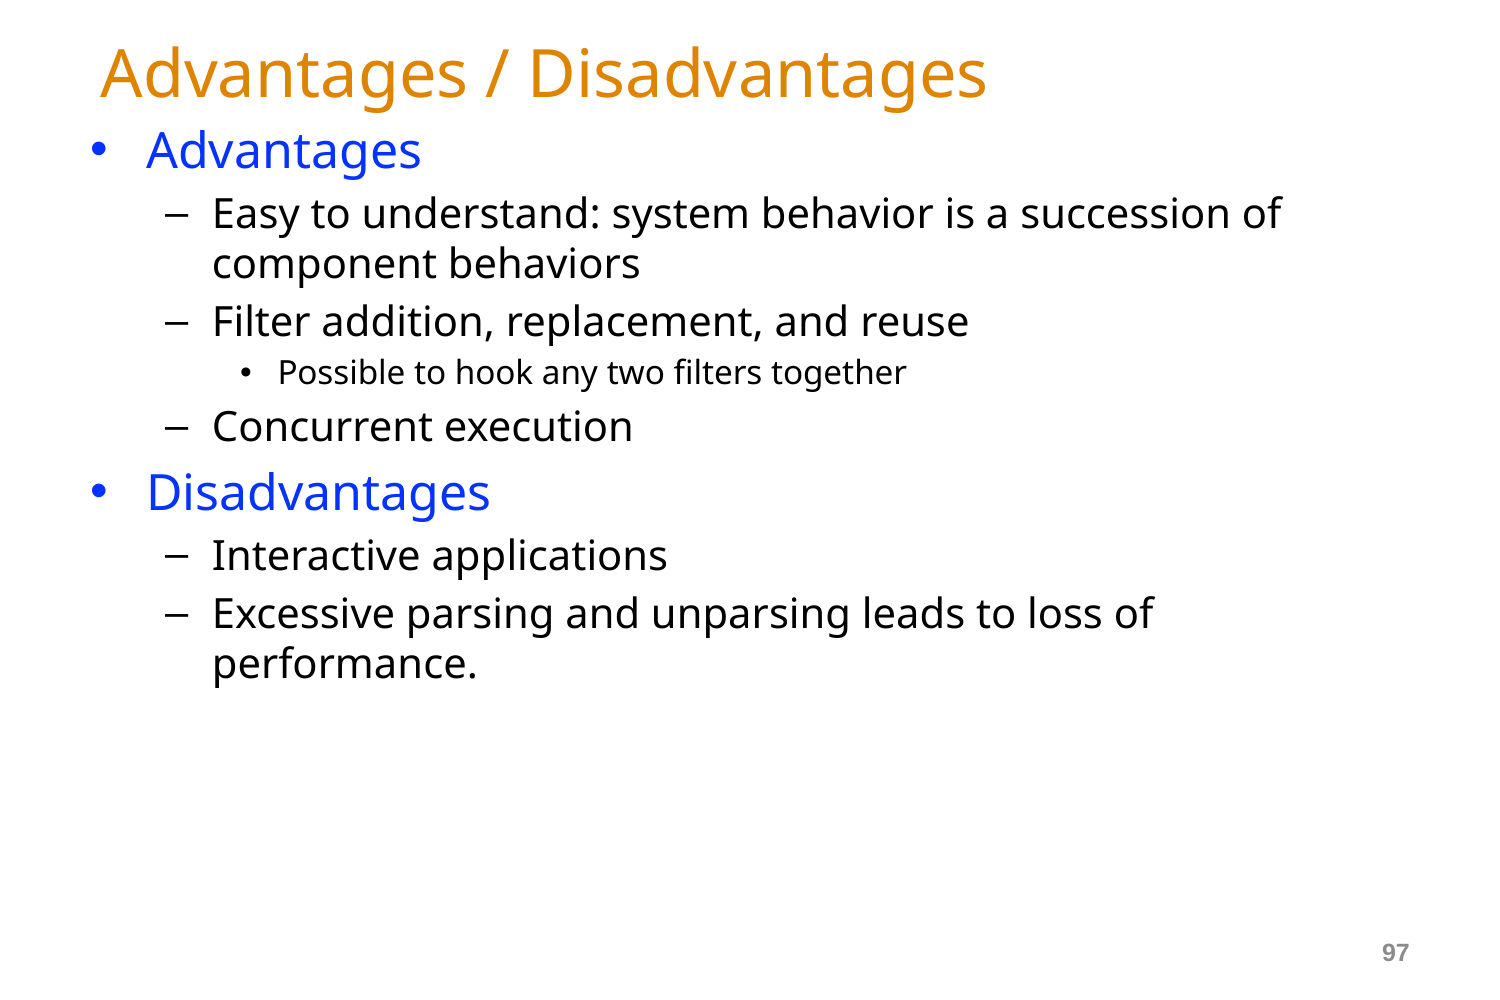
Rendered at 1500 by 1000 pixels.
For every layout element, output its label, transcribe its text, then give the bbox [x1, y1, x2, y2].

title Advantages / Disadvantages [85, 37, 1436, 105]
list Advantages Easy to understand: system behavior is a succession of component behaviors Filter addition, replacement, and reuse Possible to hook any two filters together Concurrent execution Disadvantages Interactive applications Excessive parsing and unparsing leads to loss of performance. [75, 110, 1425, 889]
slide_number 97 [1074, 926, 1425, 981]
